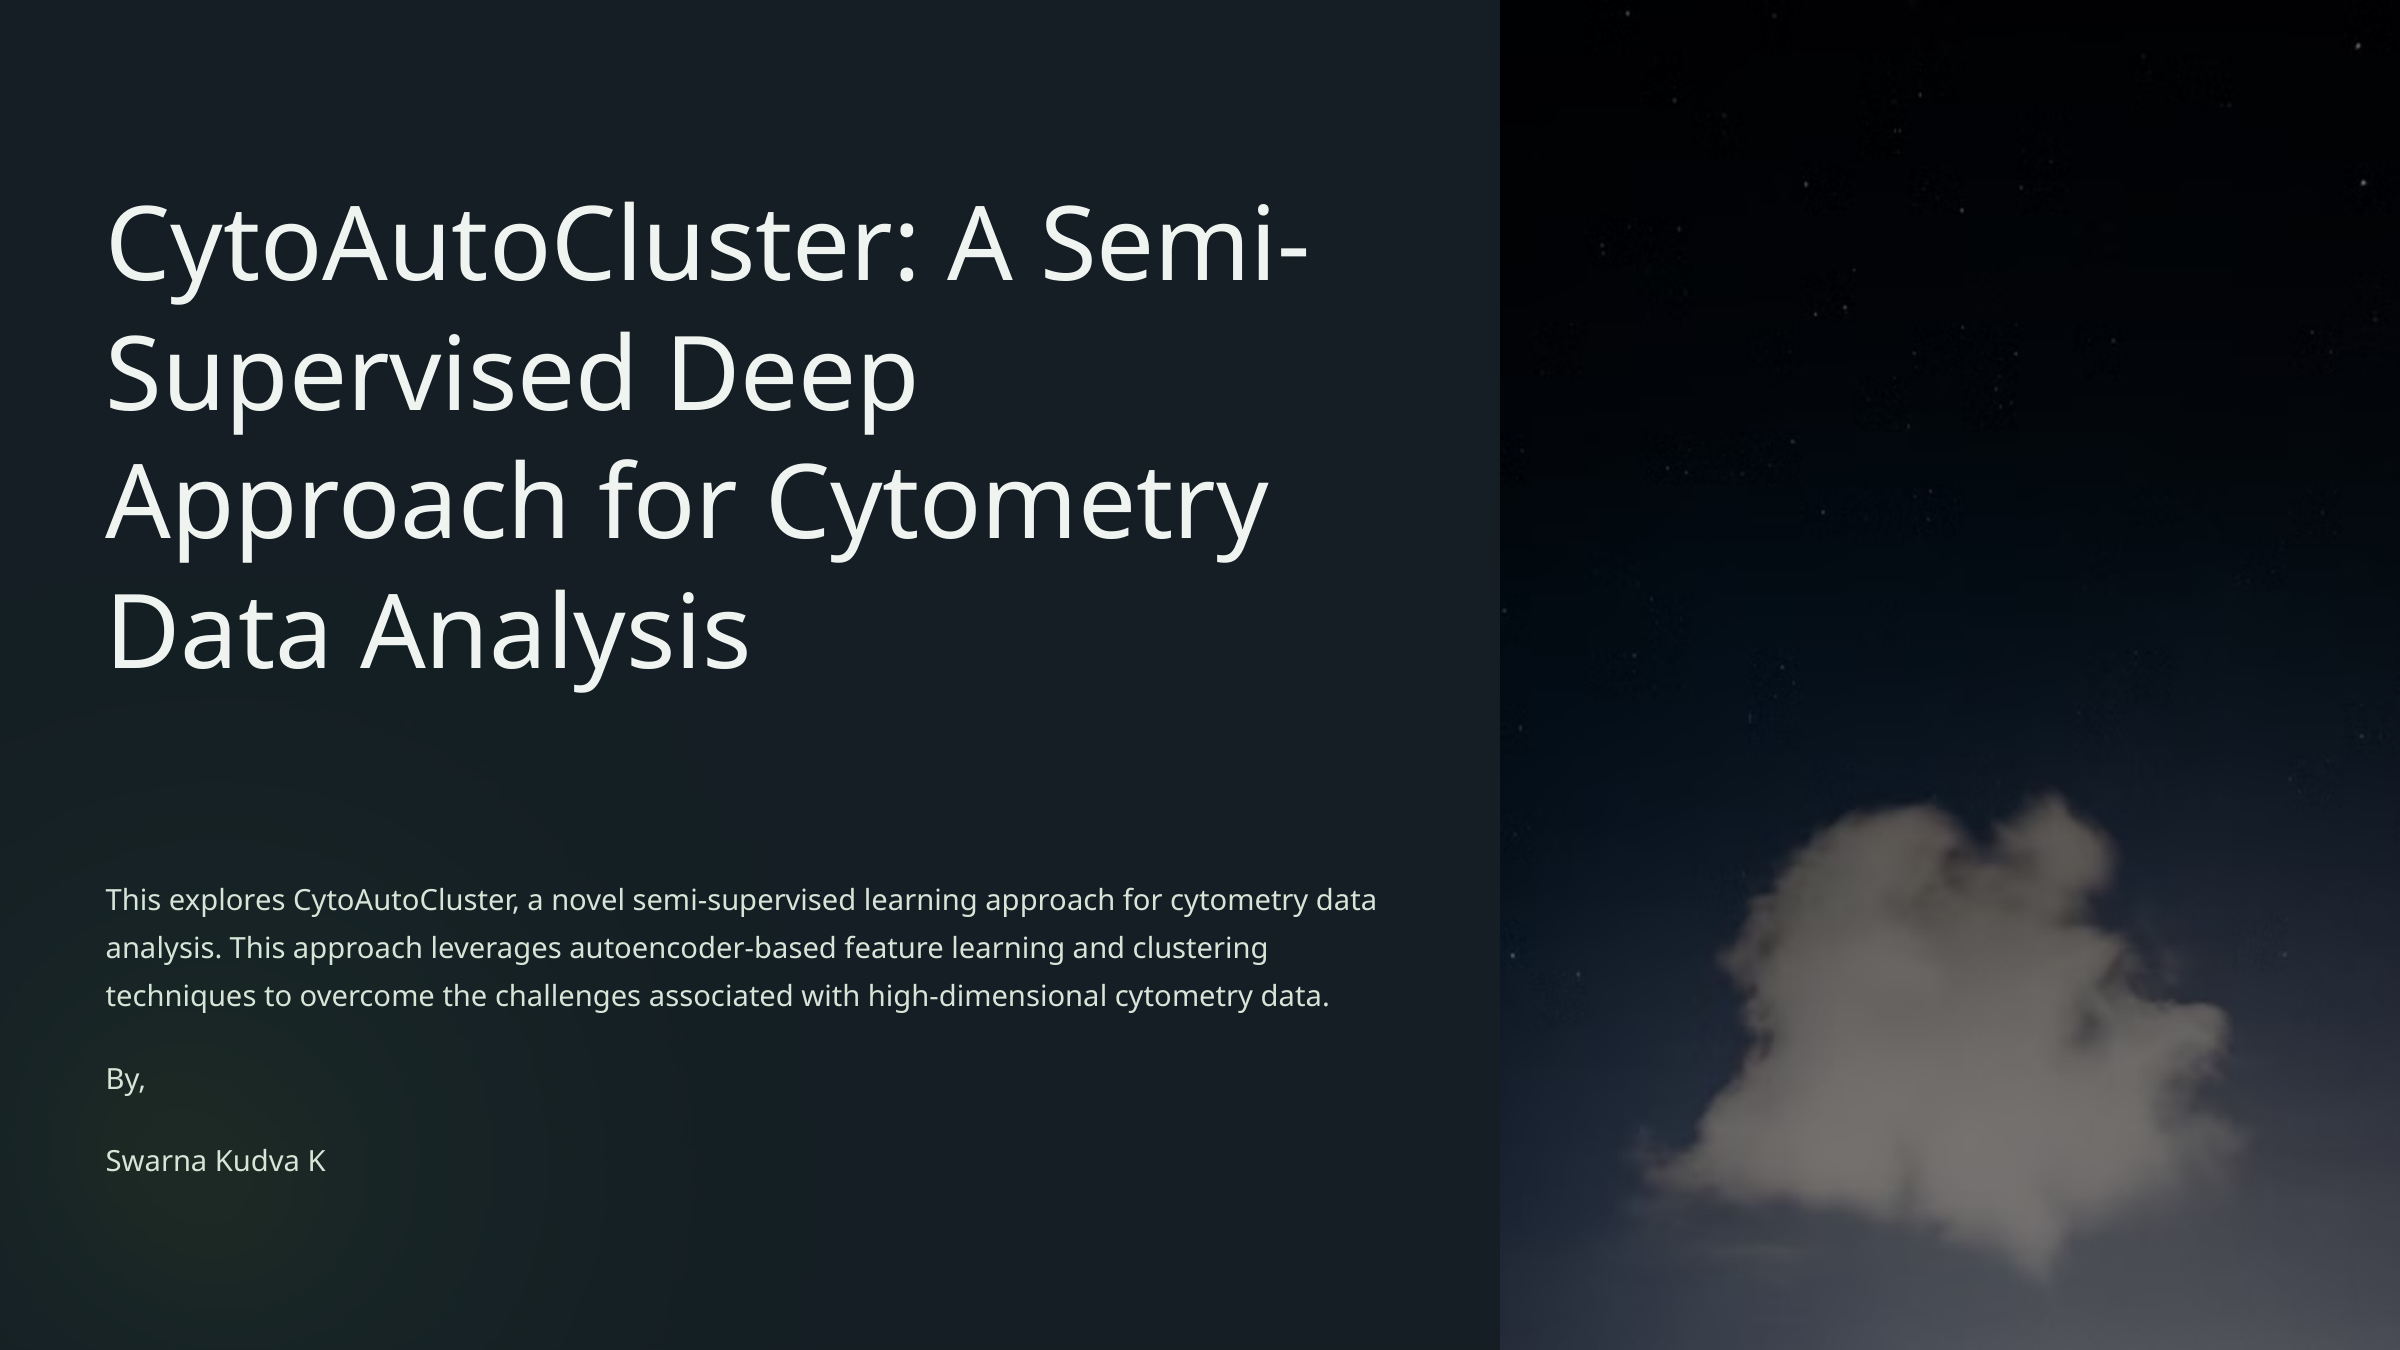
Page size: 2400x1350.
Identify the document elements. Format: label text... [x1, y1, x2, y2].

text_box By, [105, 1047, 1395, 1096]
text_box This explores CytoAutoCluster, a novel semi-supervised learning approach for cytometry data analysis. This approach leverages autoencoder-based feature learning and clustering techniques to overcome the challenges associated with high-dimensional cytometry data. [105, 868, 1395, 1014]
picture [1499, 0, 2400, 1350]
text_box Swarna Kudva K [105, 1129, 1395, 1178]
text_box CytoAutoCluster: A Semi-Supervised Deep Approach for Cytometry Data Analysis [105, 172, 1395, 824]
